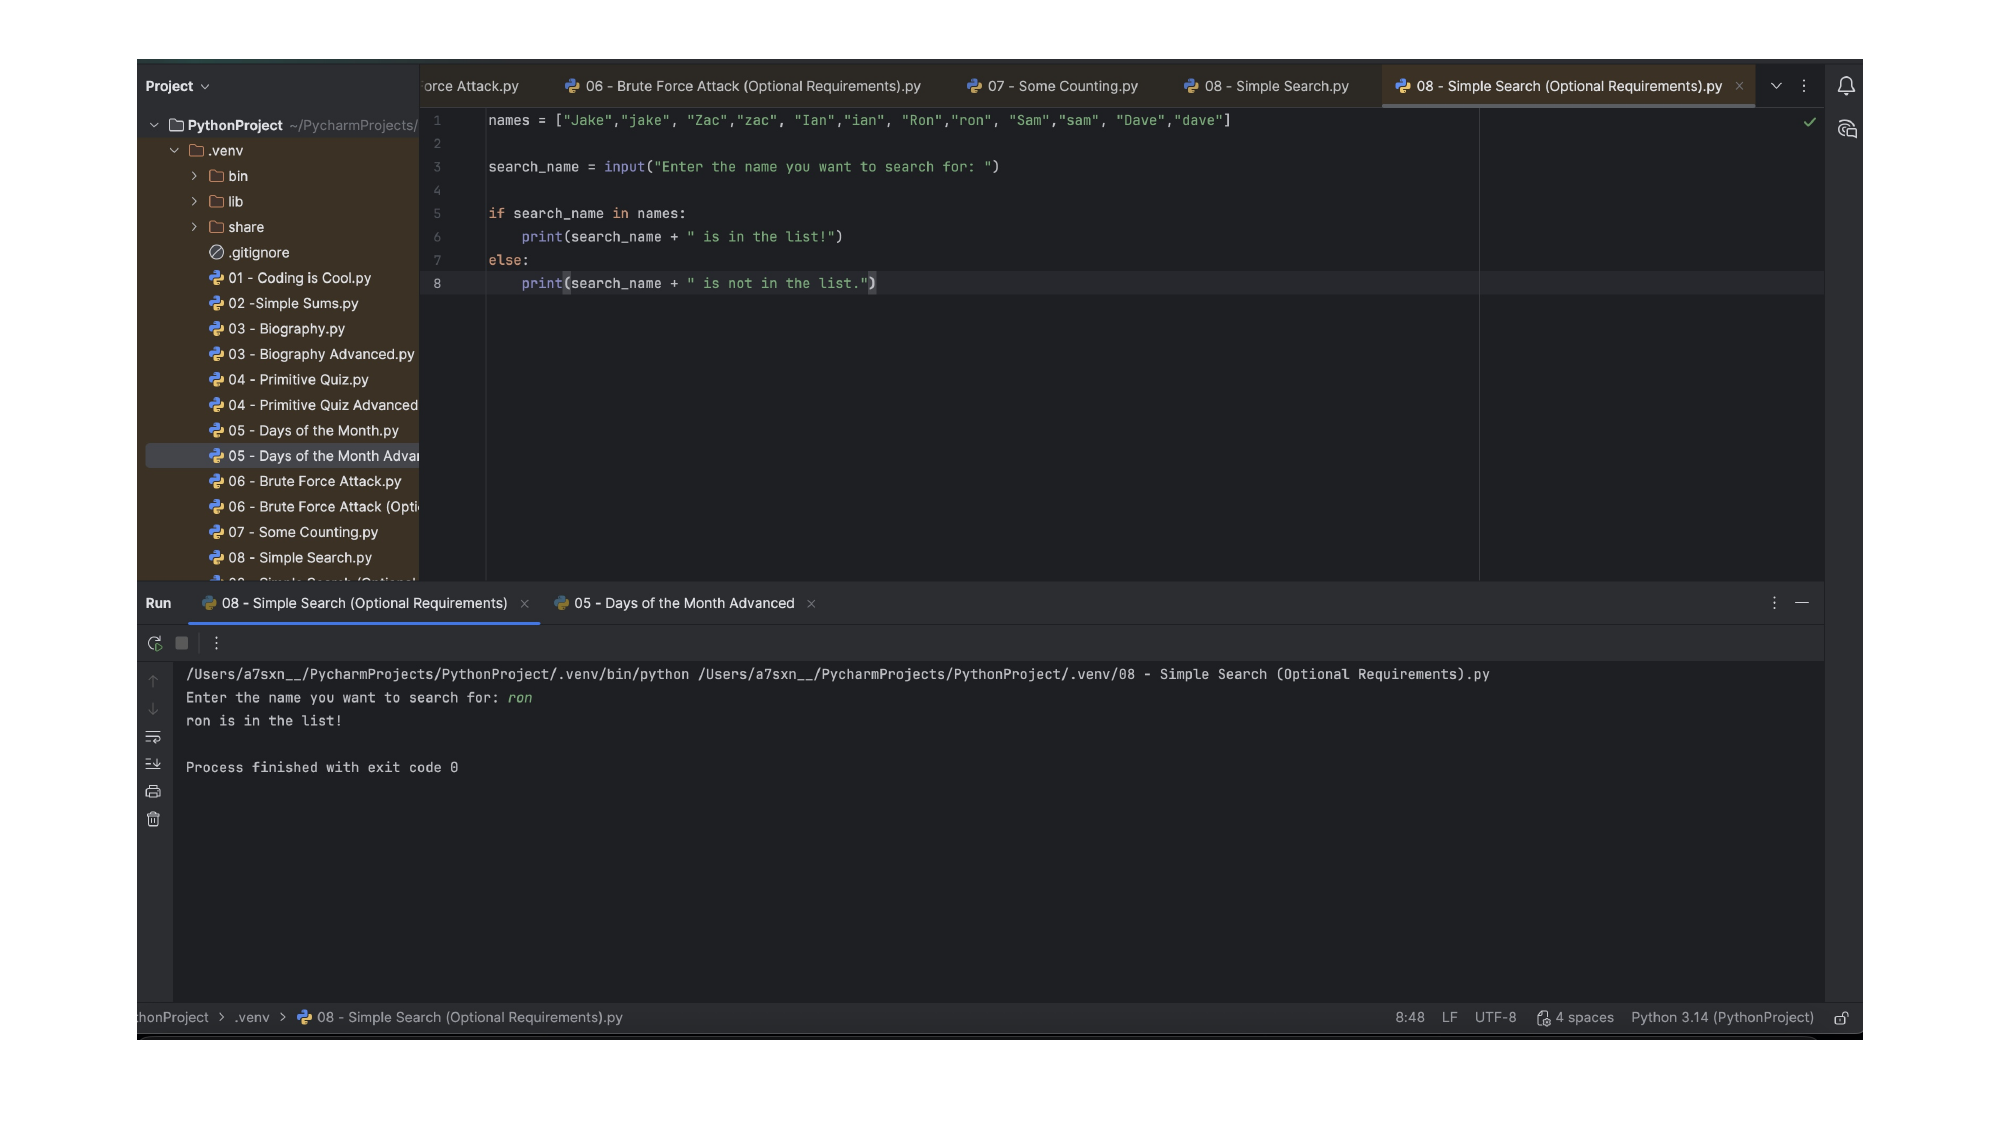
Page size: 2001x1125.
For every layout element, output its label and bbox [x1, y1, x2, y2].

picture [137, 59, 1863, 1040]
